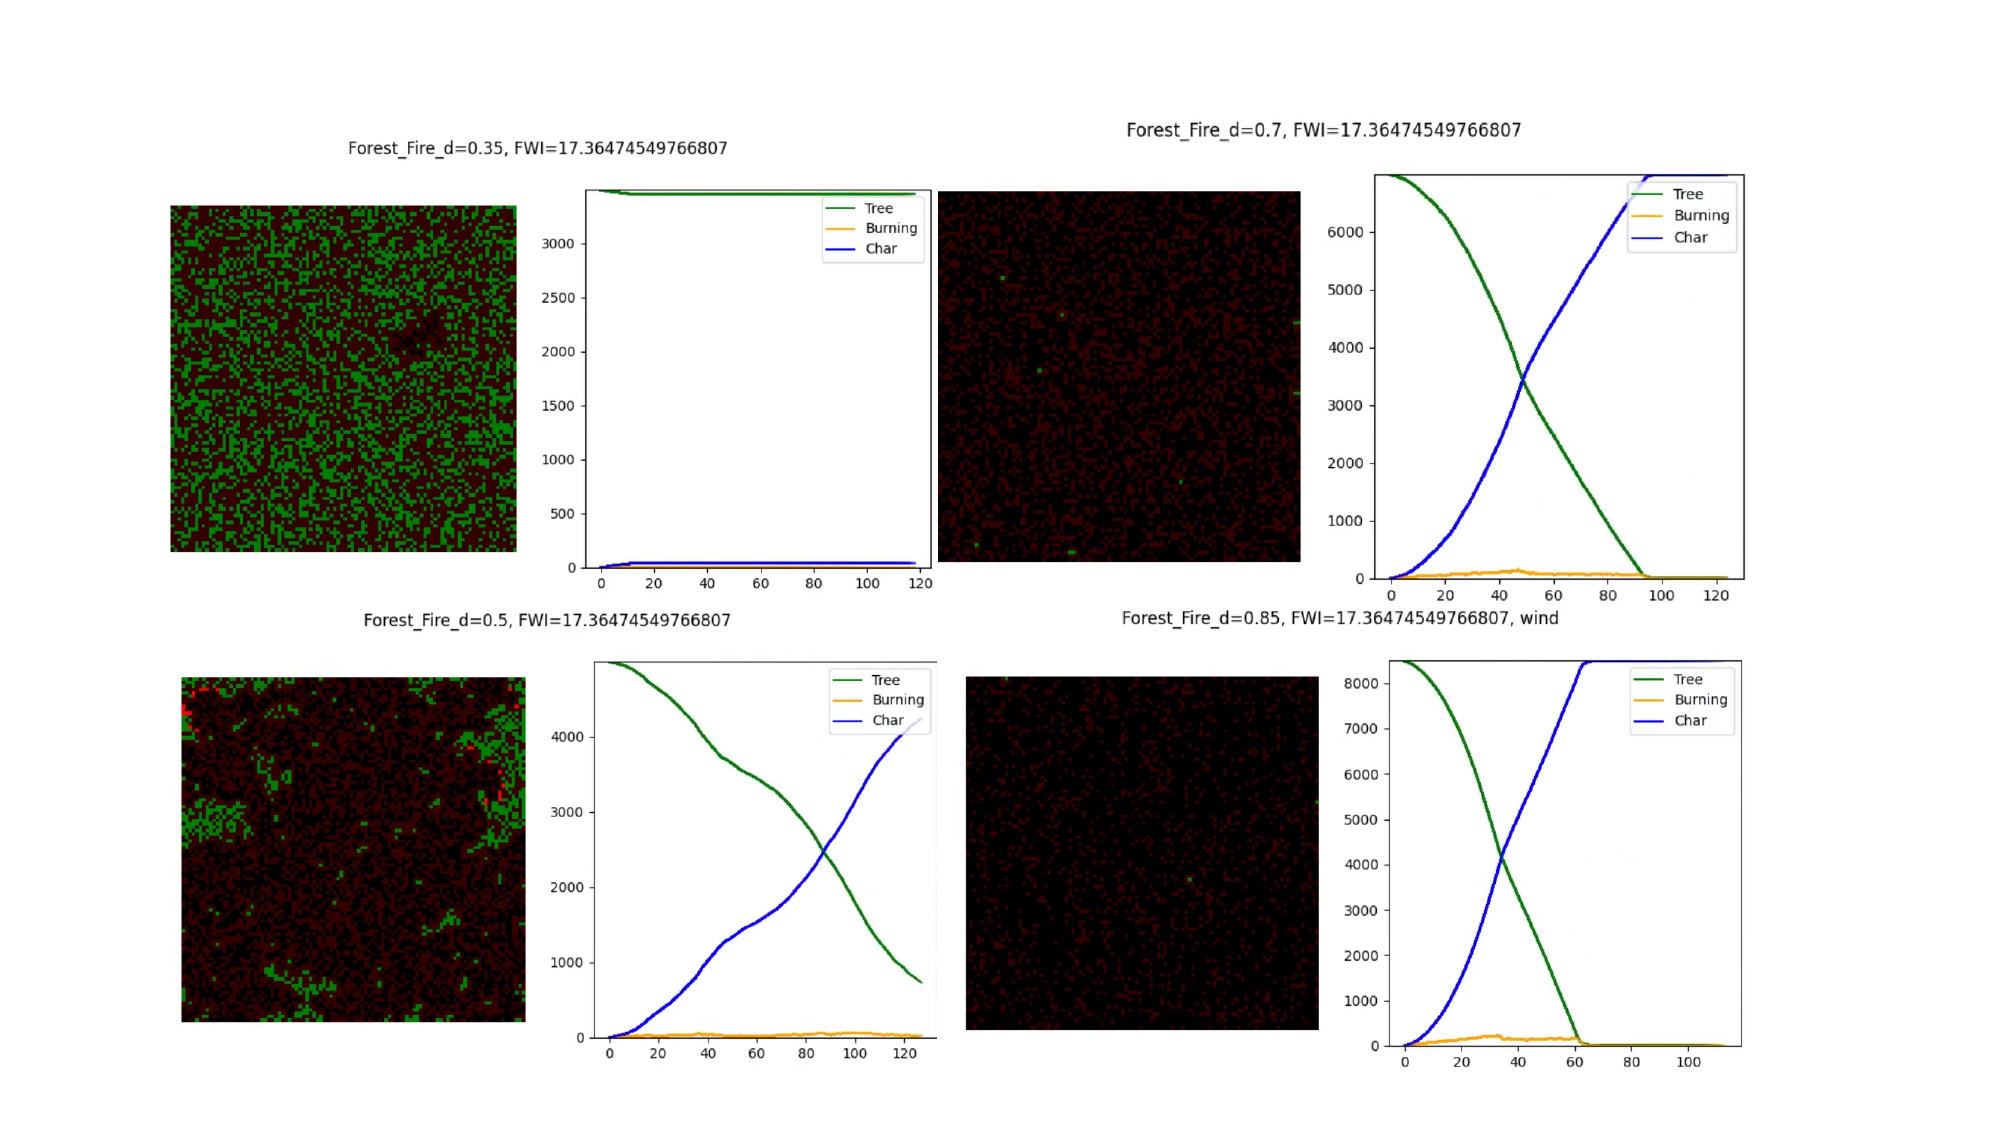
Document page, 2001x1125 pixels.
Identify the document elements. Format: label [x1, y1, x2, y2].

picture [145, 102, 1751, 1072]
